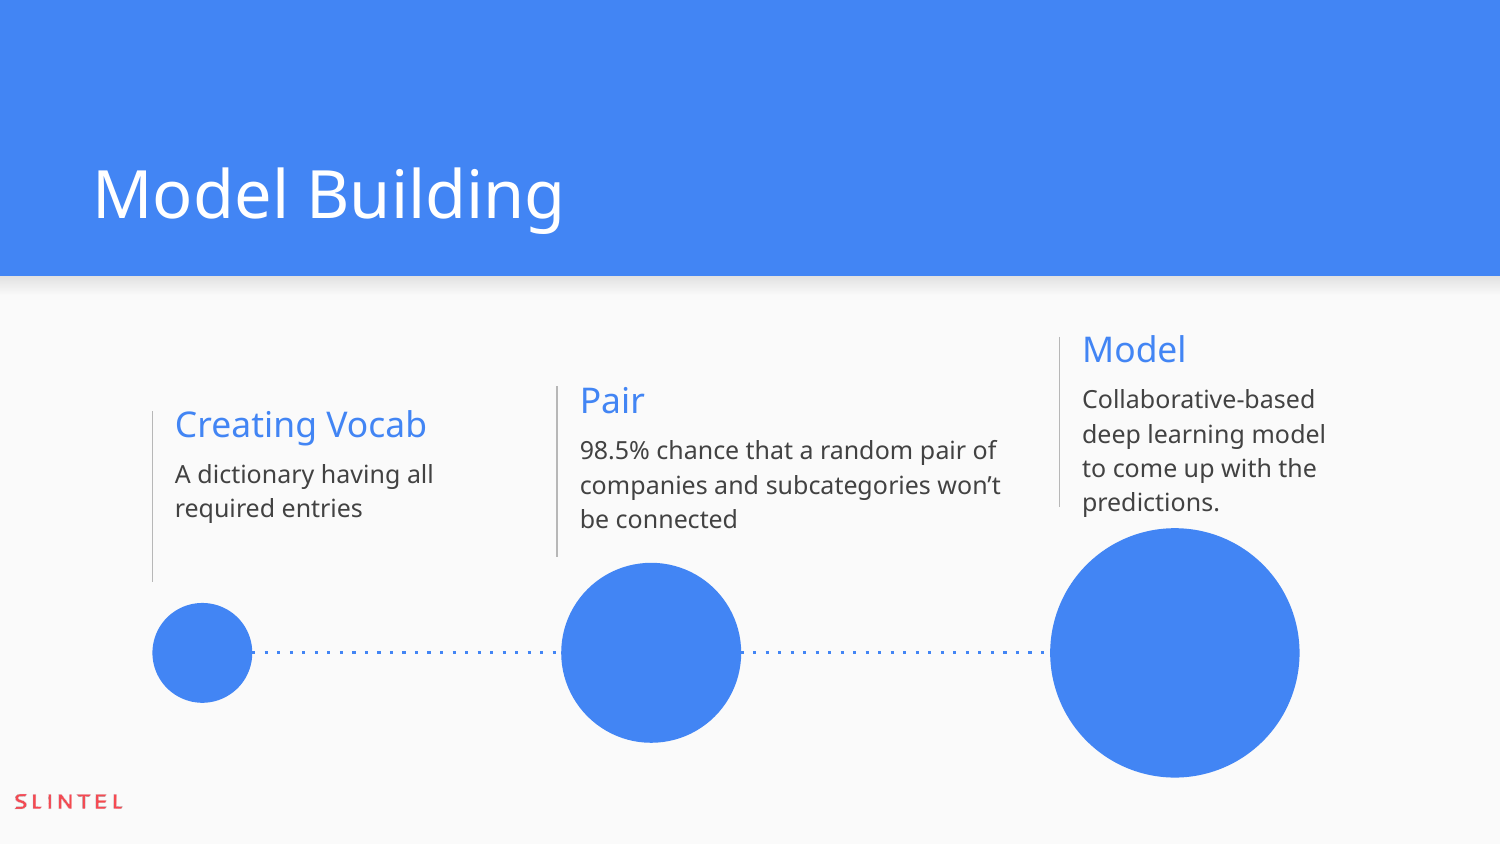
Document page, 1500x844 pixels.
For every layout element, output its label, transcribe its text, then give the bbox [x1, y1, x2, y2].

title Model [1067, 316, 1365, 364]
list 98.5% chance that a random pair of companies and subcategories won’t be connected [564, 415, 1024, 526]
list Collaborative-based deep learning model to come up with the predictions. [1067, 364, 1365, 460]
picture [0, 750, 137, 844]
title Model Building [77, 121, 1427, 248]
list A dictionary having all required entries [160, 438, 458, 526]
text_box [152, 527, 1300, 778]
title Pair [564, 367, 863, 415]
title Creating Vocab [160, 391, 458, 438]
